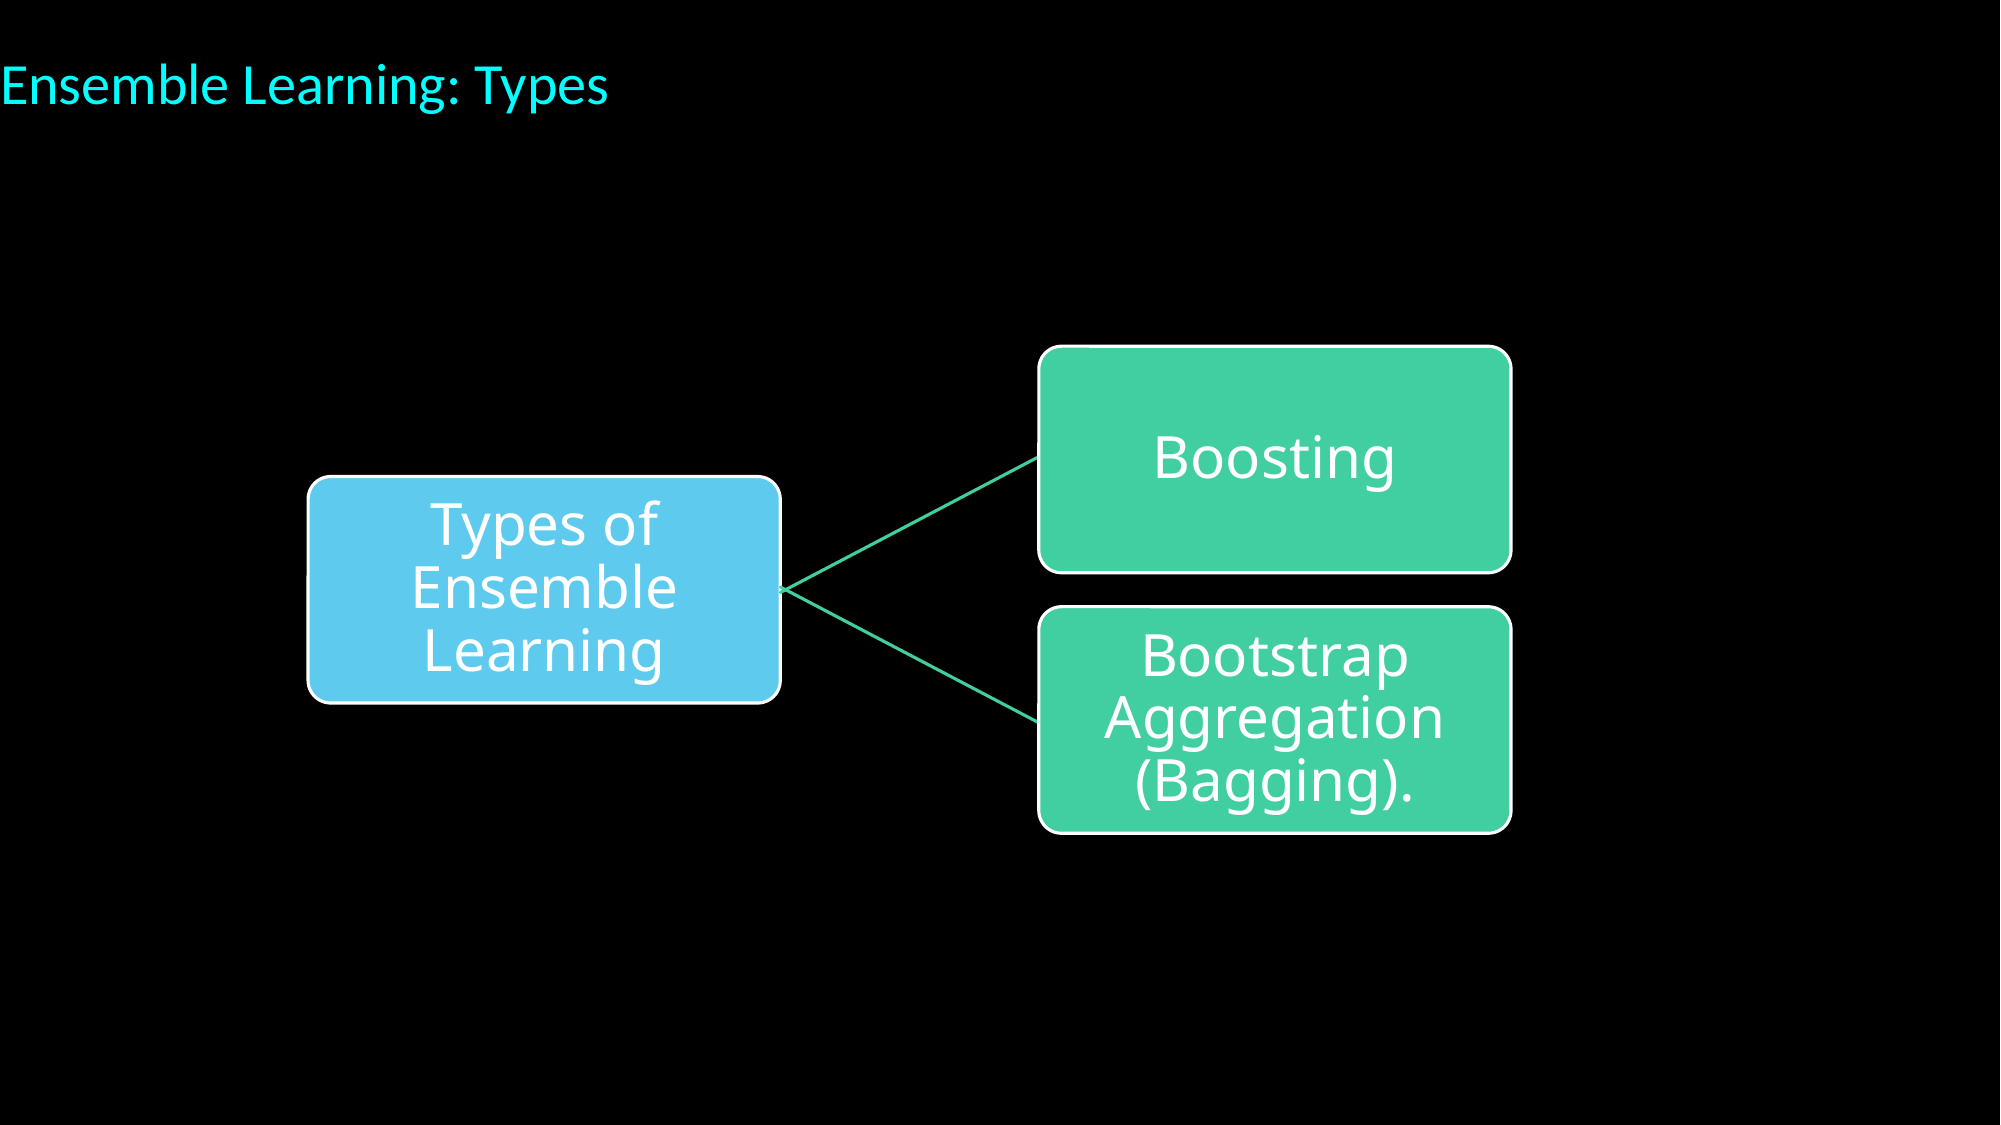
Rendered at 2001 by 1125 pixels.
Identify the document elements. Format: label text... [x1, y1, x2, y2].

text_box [307, 346, 1512, 834]
text_box Ensemble Learning: Types [0, 46, 1864, 707]
